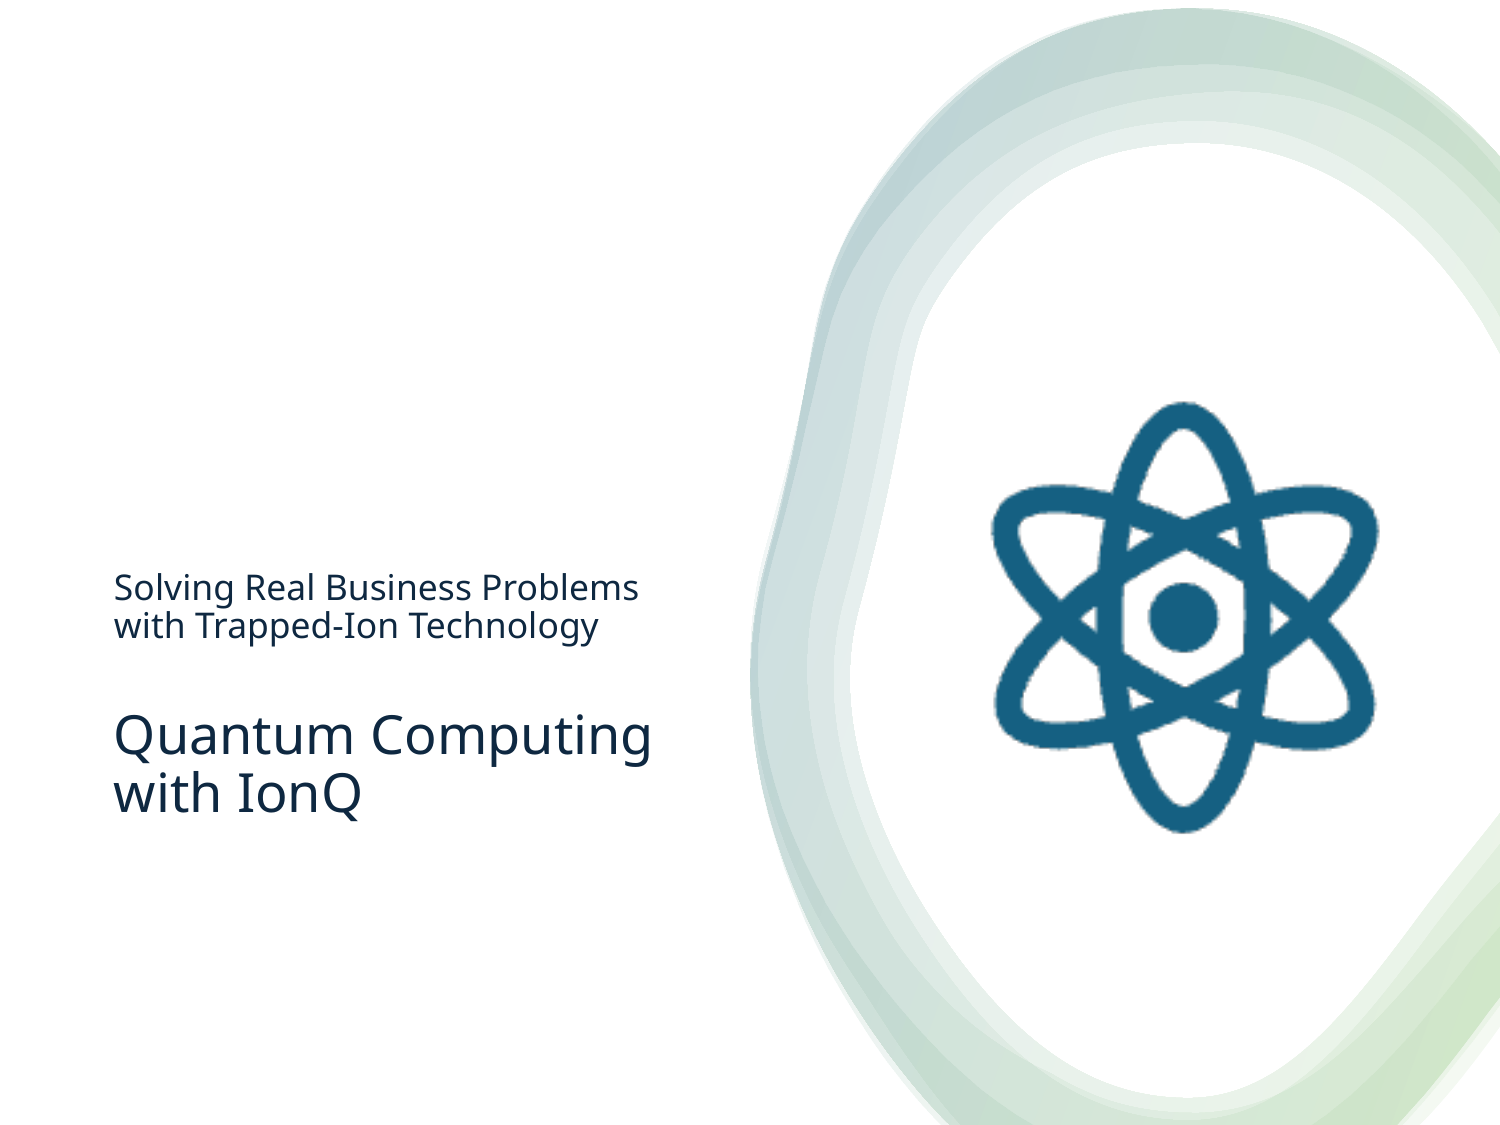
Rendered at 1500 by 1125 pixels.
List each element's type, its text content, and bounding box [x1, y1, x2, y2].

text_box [750, 8, 1500, 1125]
text_box [0, 0, 1500, 1125]
subtitle Solving Real Business Problems with Trapped-Ion Technology [98, 562, 691, 701]
title Quantum Computing with IonQ [98, 701, 691, 913]
picture [930, 363, 1442, 874]
